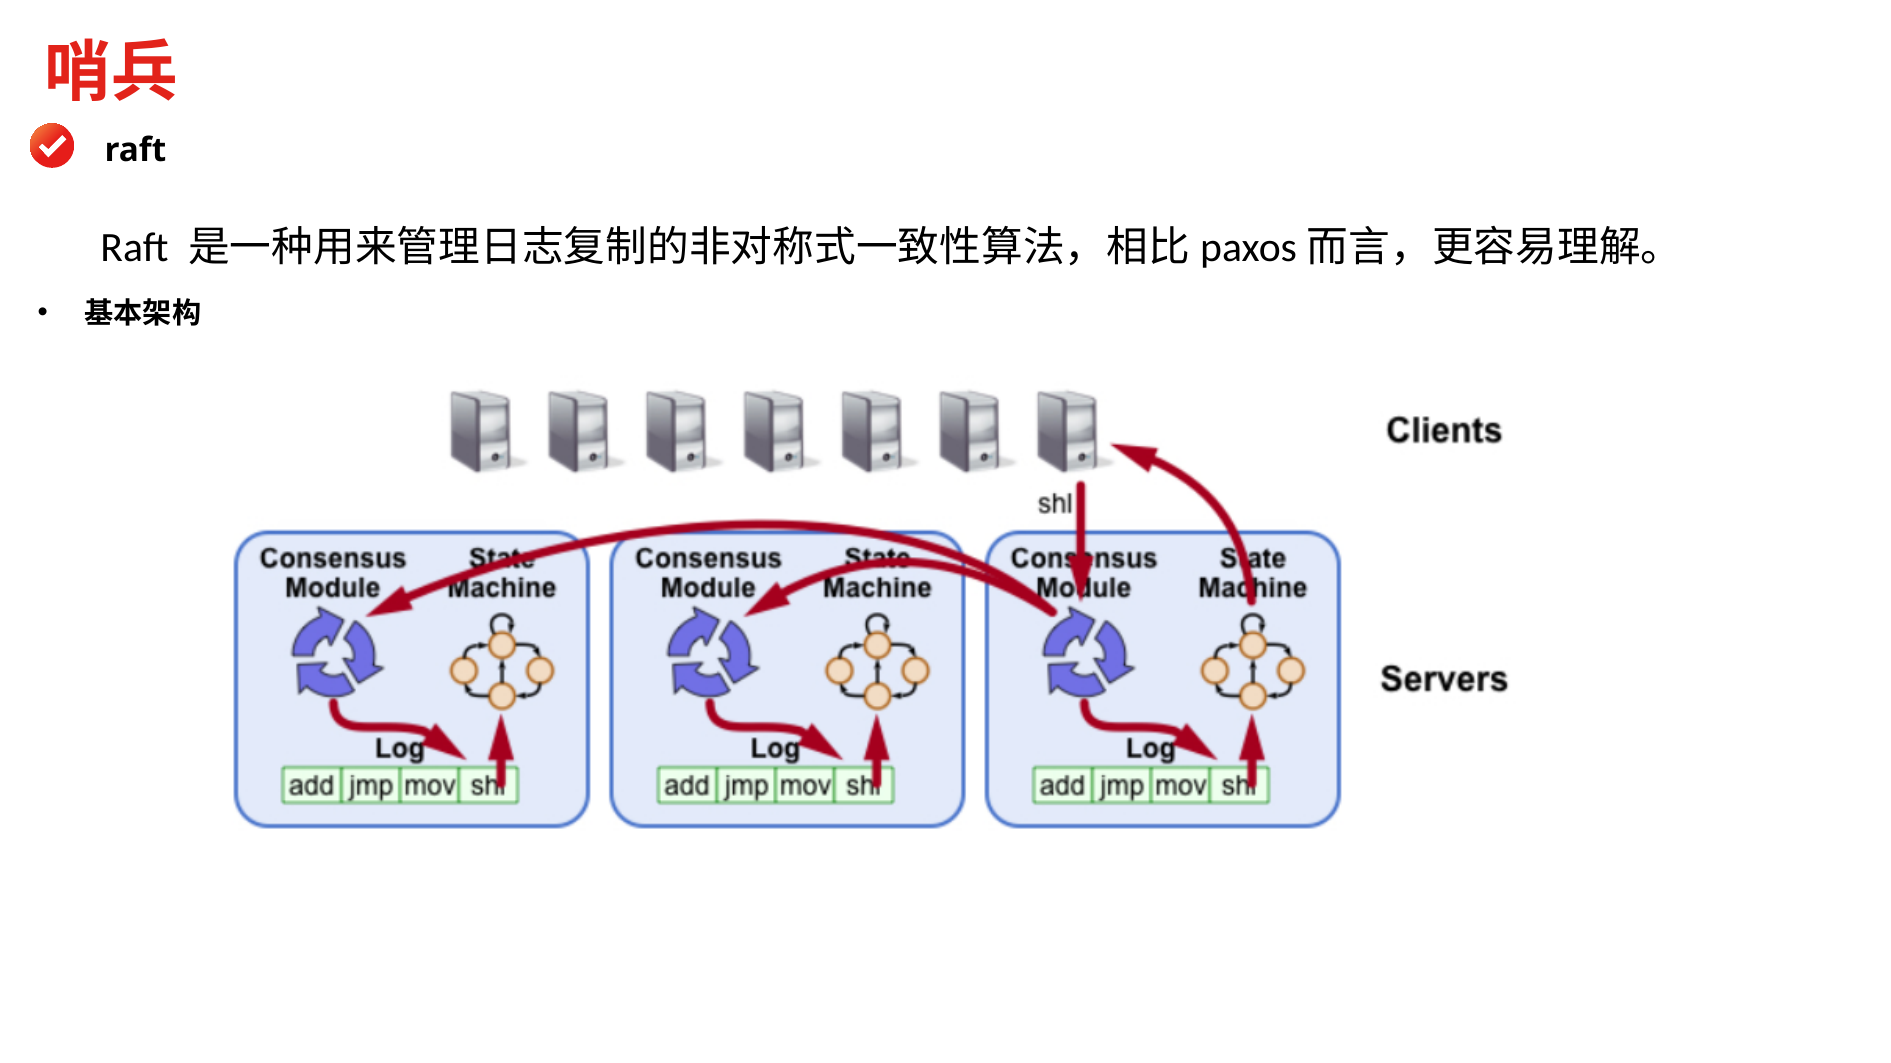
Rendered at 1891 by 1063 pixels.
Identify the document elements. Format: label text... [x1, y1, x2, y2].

text_box raft [74, 113, 197, 184]
text_box [30, 123, 74, 168]
list 哨兵 [30, 21, 444, 128]
text_box 基本架构 [22, 286, 217, 337]
text_box Raft 是一种用来管理日志复制的非对称式一致性算法，相比paxos而言，更容易理解。 [85, 212, 1698, 278]
picture [212, 362, 1523, 846]
